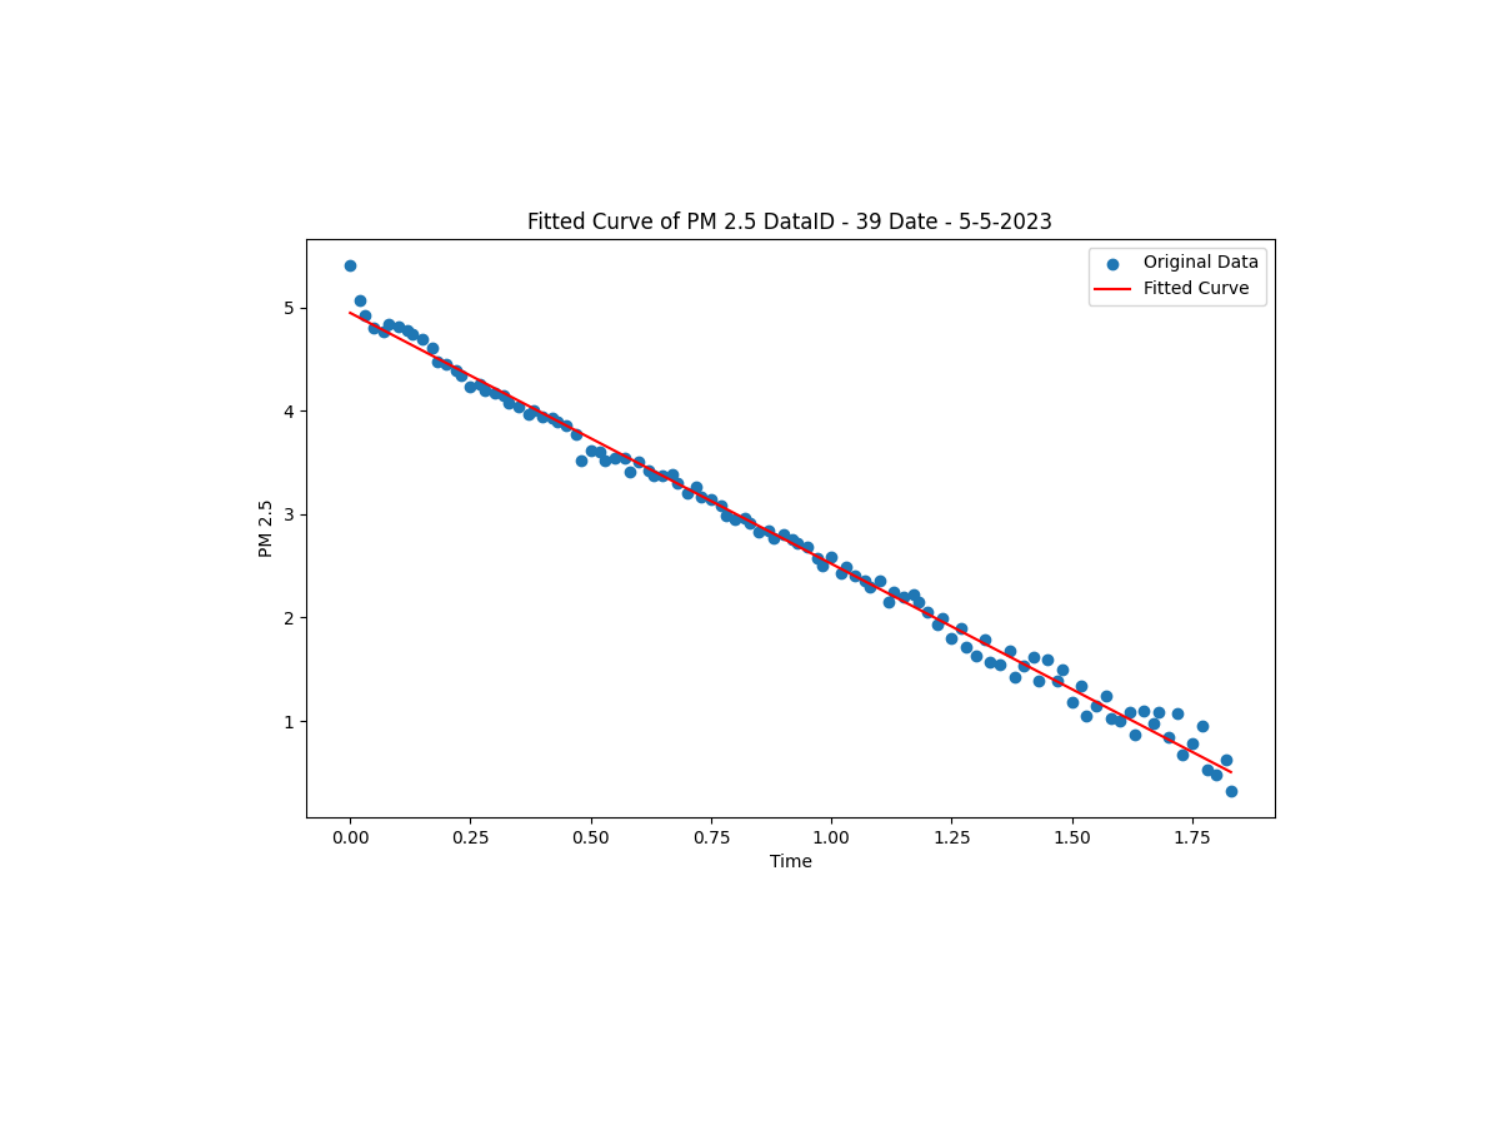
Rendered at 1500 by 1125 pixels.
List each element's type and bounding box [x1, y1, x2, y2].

picture [149, 149, 1401, 901]
